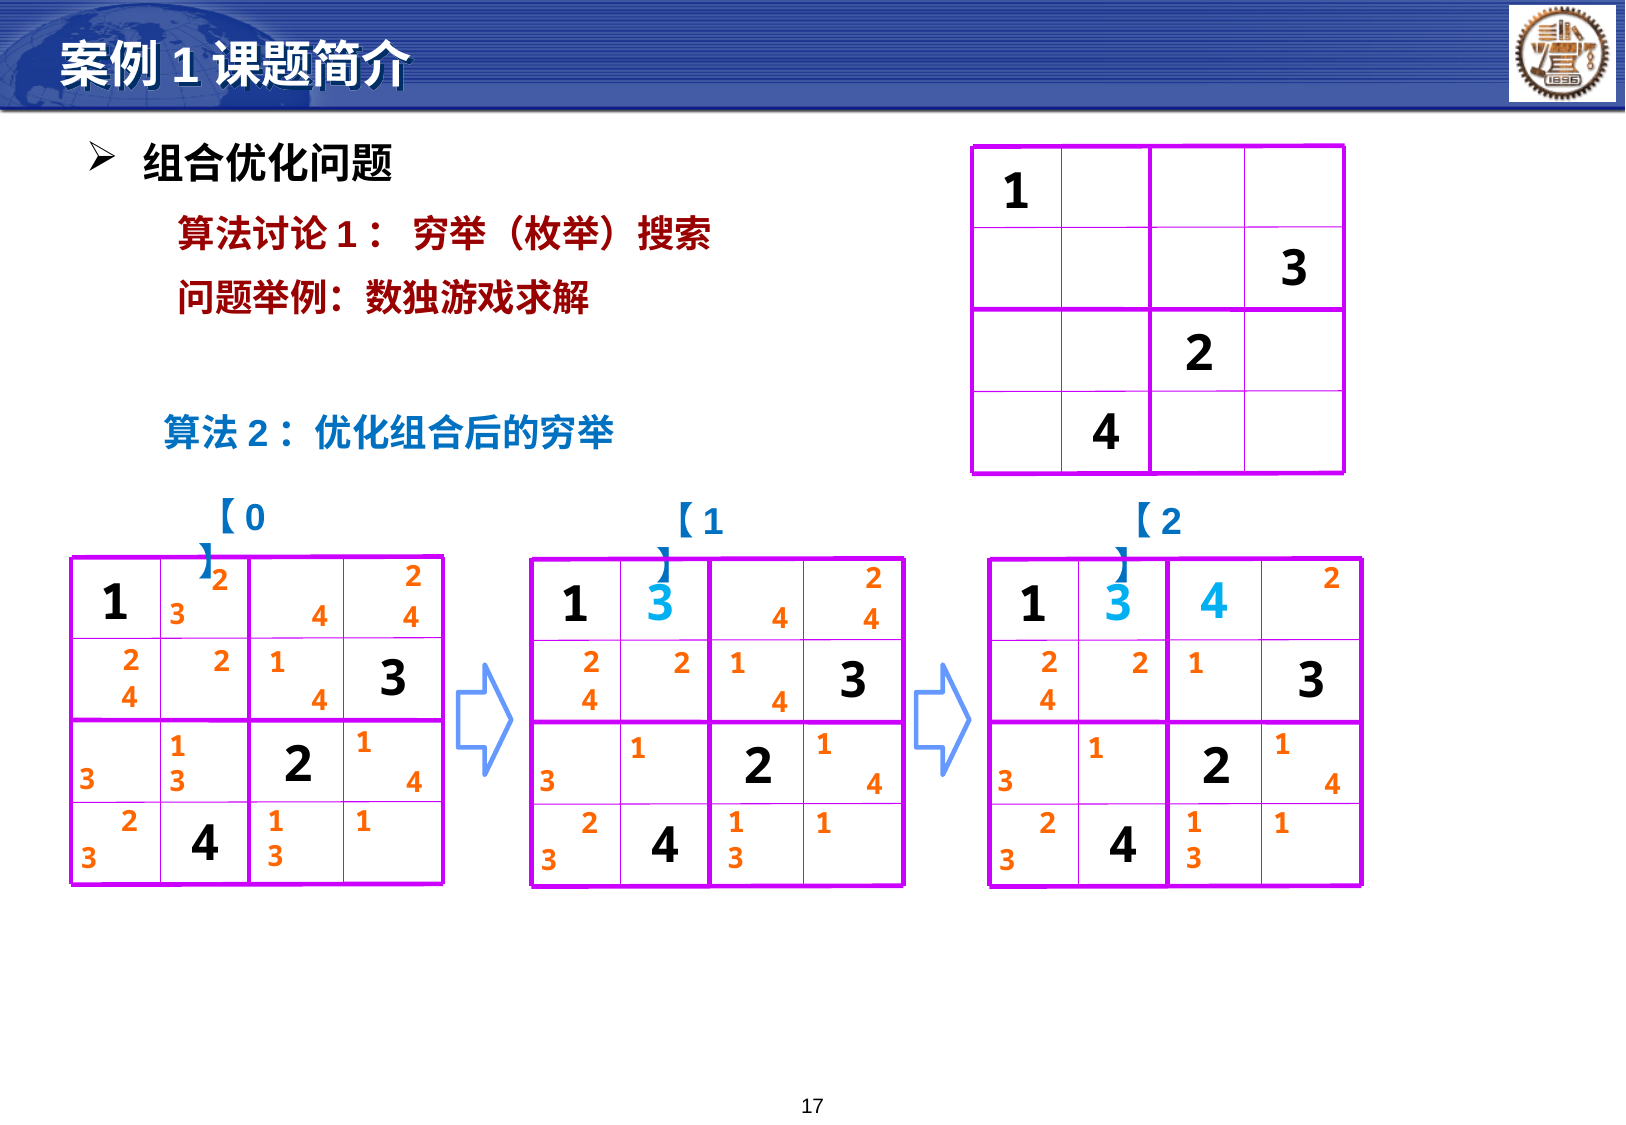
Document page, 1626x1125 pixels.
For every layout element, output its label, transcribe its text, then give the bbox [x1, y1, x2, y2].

text_box 【2】 [1099, 490, 1231, 556]
footer 17 [555, 1087, 1070, 1125]
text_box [971, 145, 1346, 475]
text_box 组合优化问题 [71, 135, 1288, 189]
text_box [531, 558, 905, 887]
text_box 【1】 [641, 490, 773, 556]
text_box 算法讨论1： 穷举（枚举）搜索 问题举例：数独游戏求解 [162, 203, 956, 327]
text_box 算法2：优化组合后的穷举 [148, 401, 746, 462]
text_box 案例1课题简介 [44, 24, 1426, 100]
text_box [458, 664, 512, 775]
text_box 【0】 [183, 485, 315, 554]
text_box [989, 558, 1363, 887]
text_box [70, 556, 445, 885]
text_box [916, 664, 970, 775]
picture [0, 0, 1625, 120]
